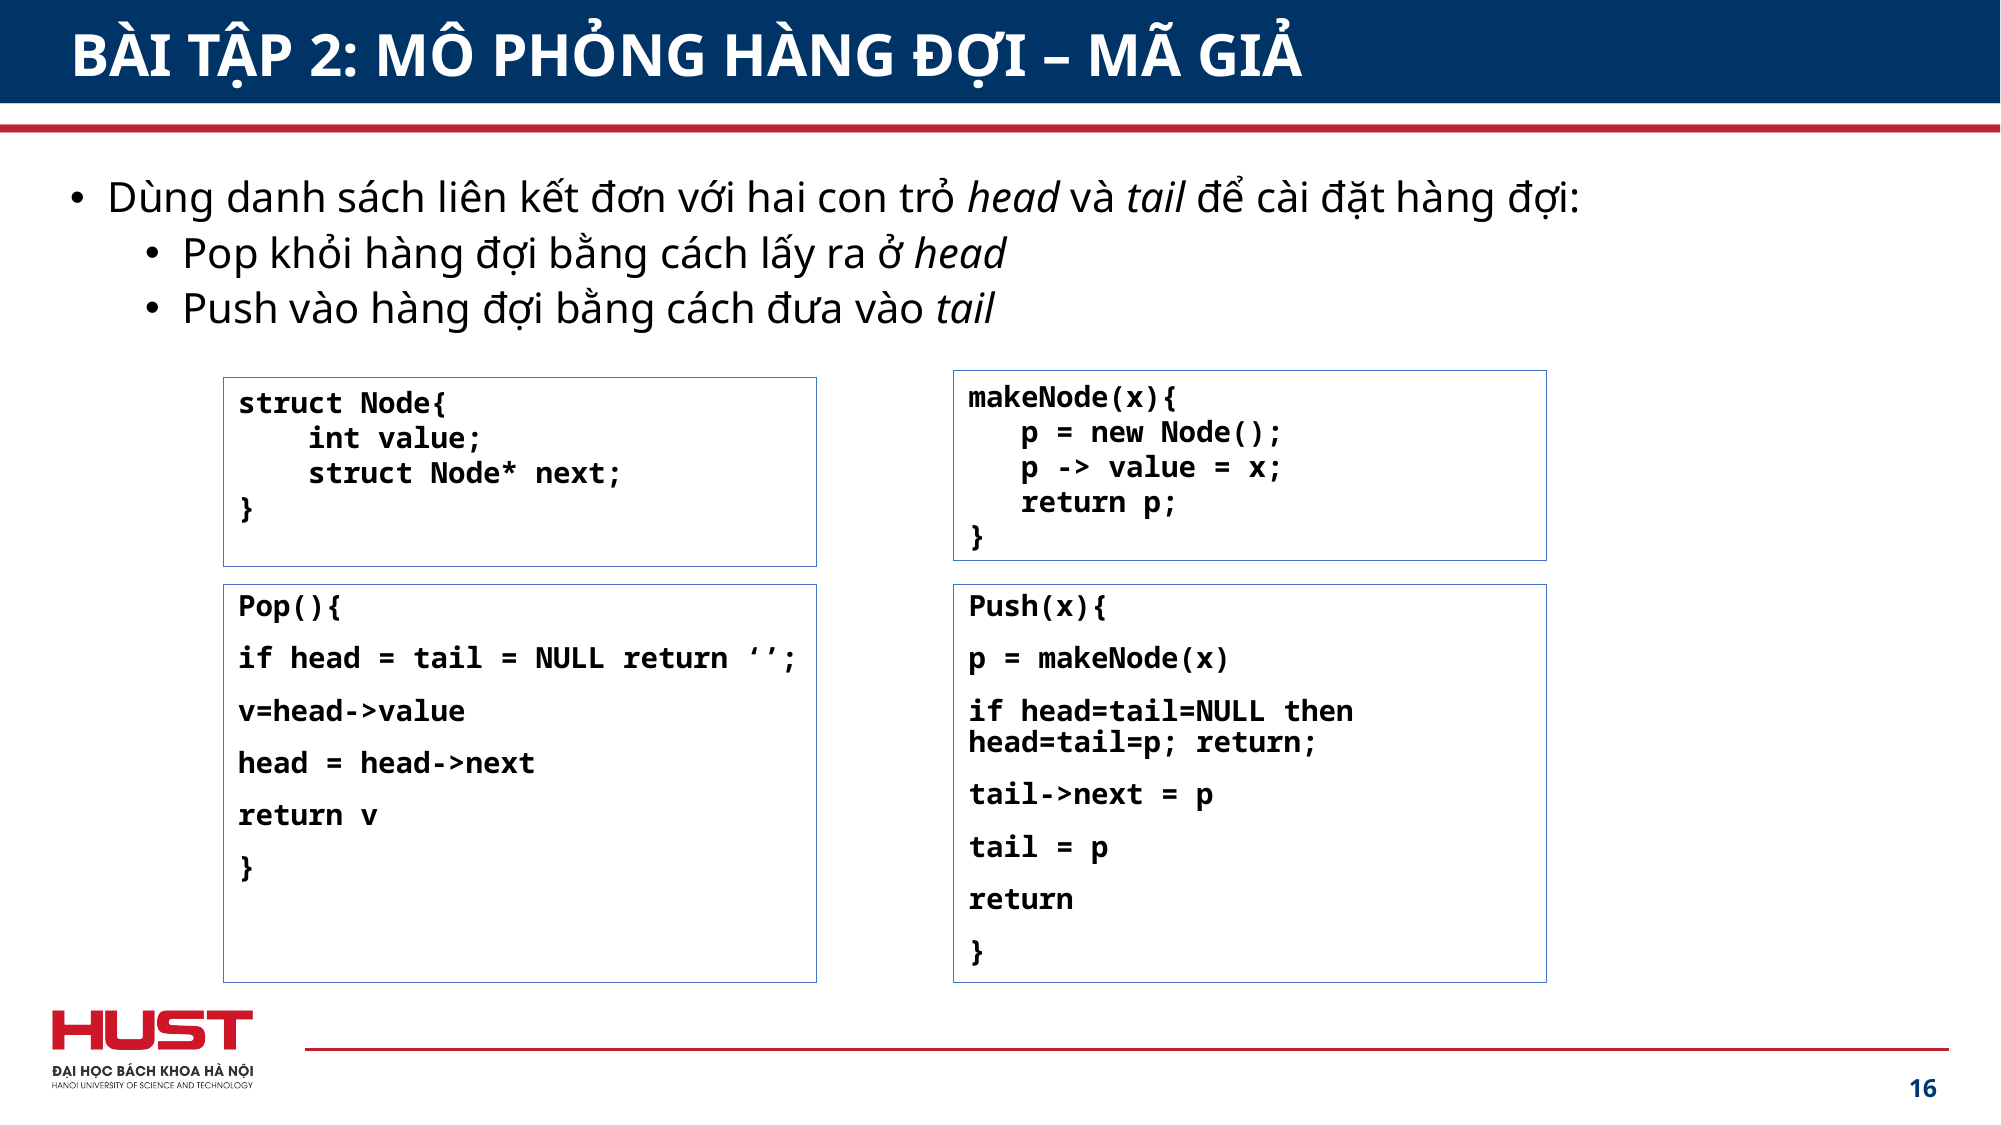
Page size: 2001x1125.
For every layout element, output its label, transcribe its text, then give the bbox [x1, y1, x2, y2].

text_box Push(x){ p = makeNode(x) if head=tail=NULL then head=tail=p; return; tail->next = p tail = p return } [953, 584, 1547, 983]
text_box Pop(){ if head = tail = NULL return ‘’; v=head->value head = head->next return v } [223, 584, 817, 983]
picture [0, 0, 2001, 1125]
title BÀI TẬP 2: MÔ PHỎNG HÀNG ĐỢI – MÃ GIẢ [55, 18, 1945, 90]
list Dùng danh sách liên kết đơn với hai con trỏ head và tail để cài đặt hàng đợi: Pop khỏi hàng đợi bằng cách lấy ra ở head Push vào hàng đợi bằng cách đưa vào tail [55, 169, 1945, 297]
text_box struct Node{ int value; struct Node* next; } [223, 377, 817, 567]
slide_number 16 [1502, 1065, 1953, 1125]
text_box makeNode(x){ p = new Node(); p -> value = x; return p; } [953, 370, 1547, 561]
